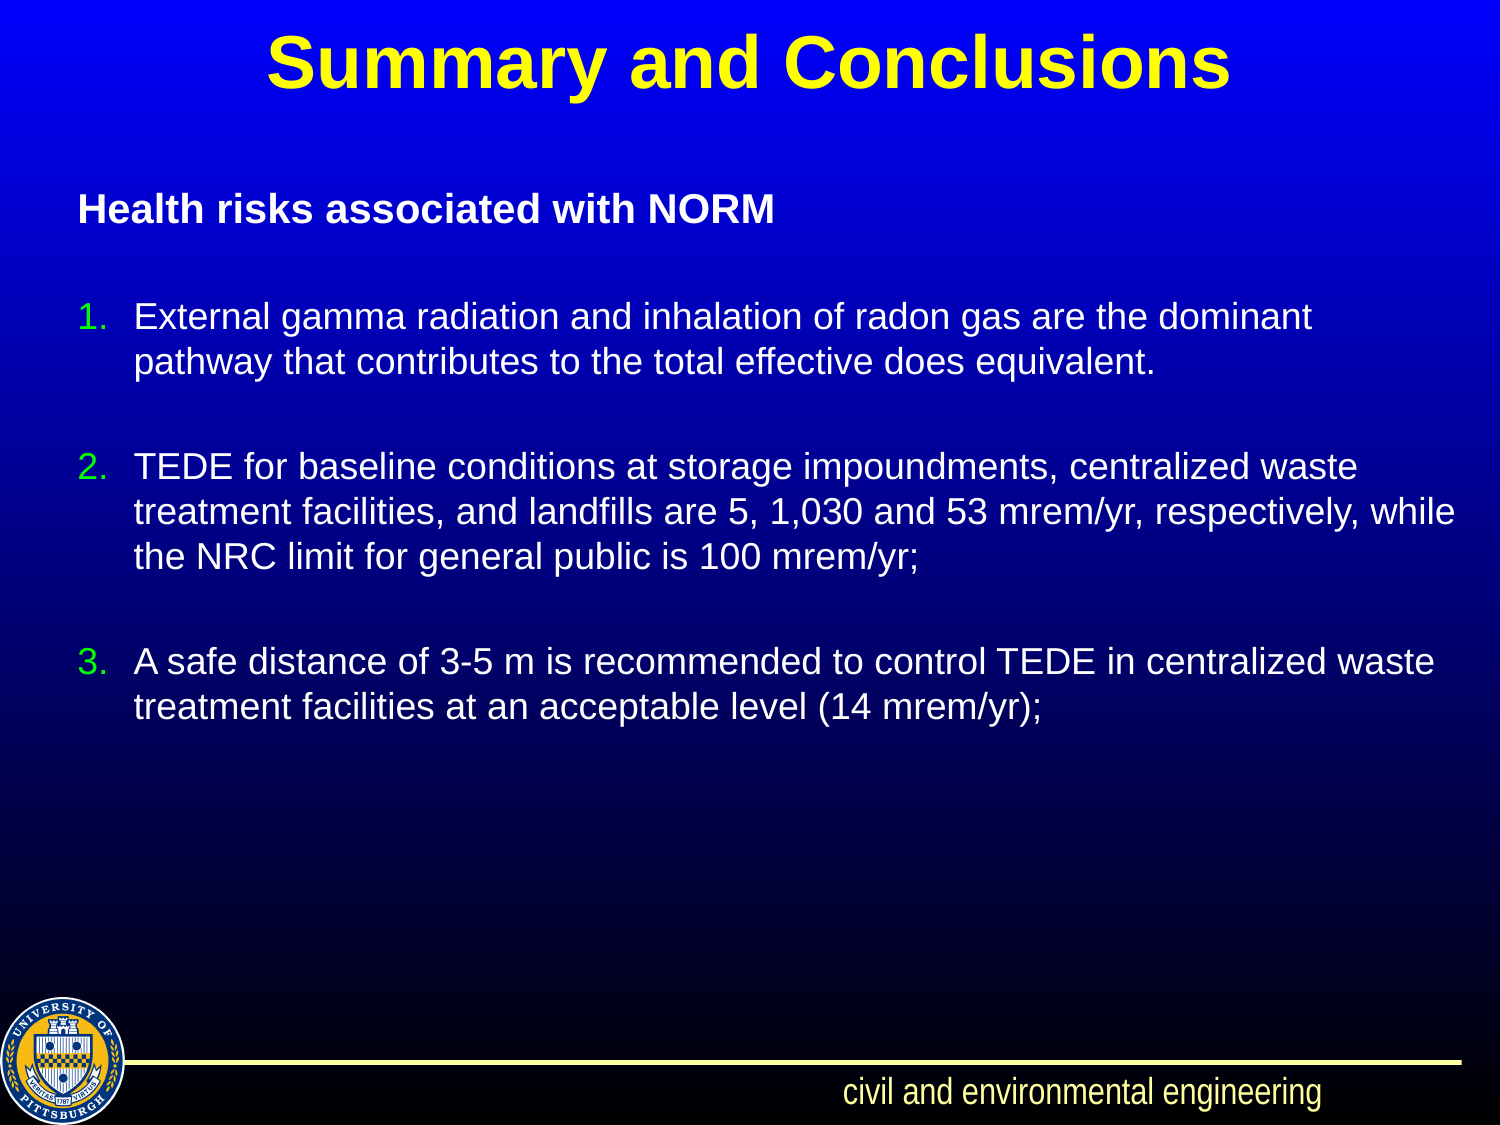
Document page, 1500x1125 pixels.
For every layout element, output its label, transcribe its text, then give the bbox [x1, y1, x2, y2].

picture [0, 997, 125, 1125]
list Health risks associated with NORM External gamma radiation and inhalation of radon gas are the dominant pathway that contributes to the total effective does equivalent. TEDE for baseline conditions at storage impoundments, centralized waste treatment facilities, and landfills are 5, 1,030 and 53 mrem/yr, respectively, while the NRC limit for general public is 100 mrem/yr; A safe distance of 3-5 m is recommended to control TEDE in centralized waste treatment facilities at an acceptable level (14 mrem/yr); [62, 174, 1475, 738]
title Summary and Conclusions [75, 5, 1425, 174]
